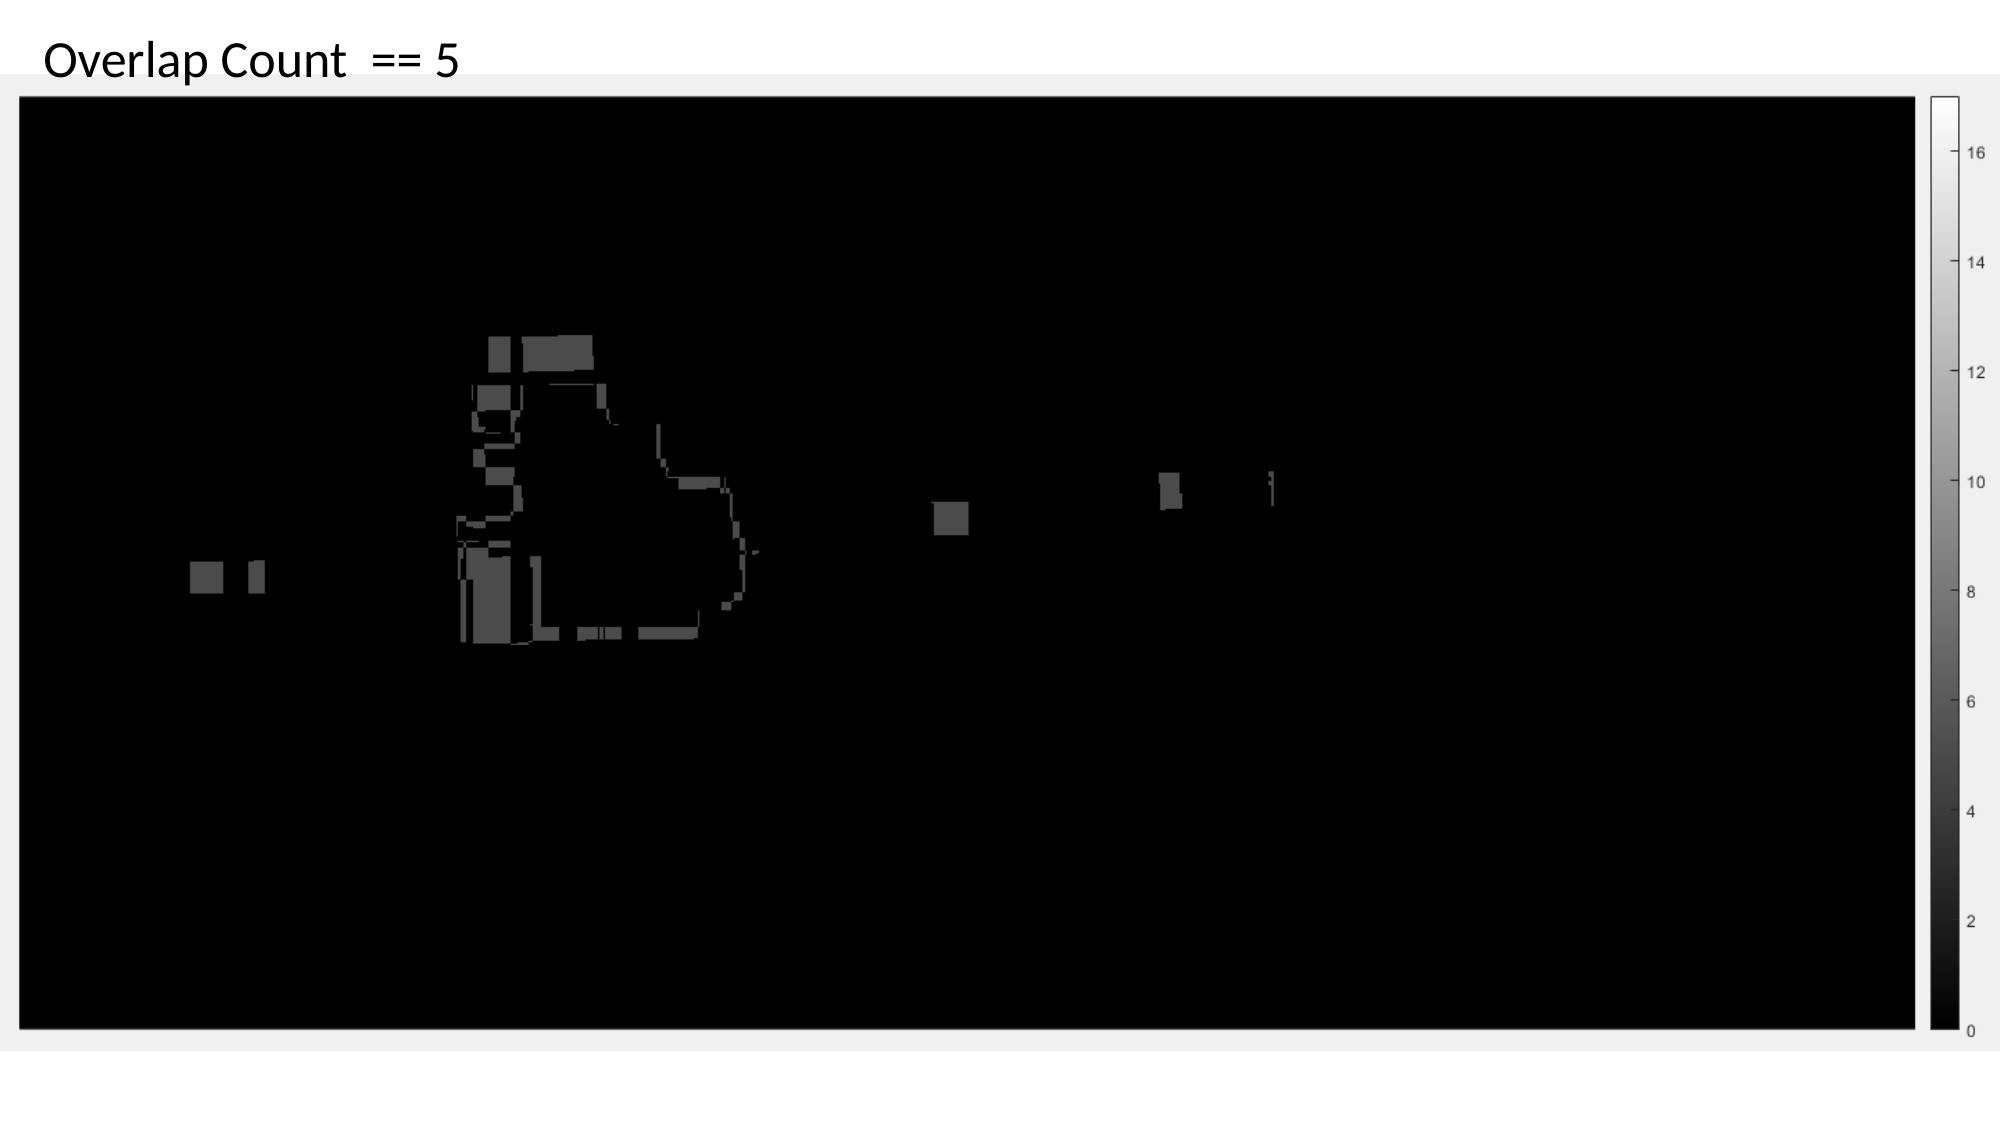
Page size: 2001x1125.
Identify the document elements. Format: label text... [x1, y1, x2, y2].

text_box Overlap Count == 5 [28, 18, 476, 74]
picture [0, 74, 2000, 1051]
